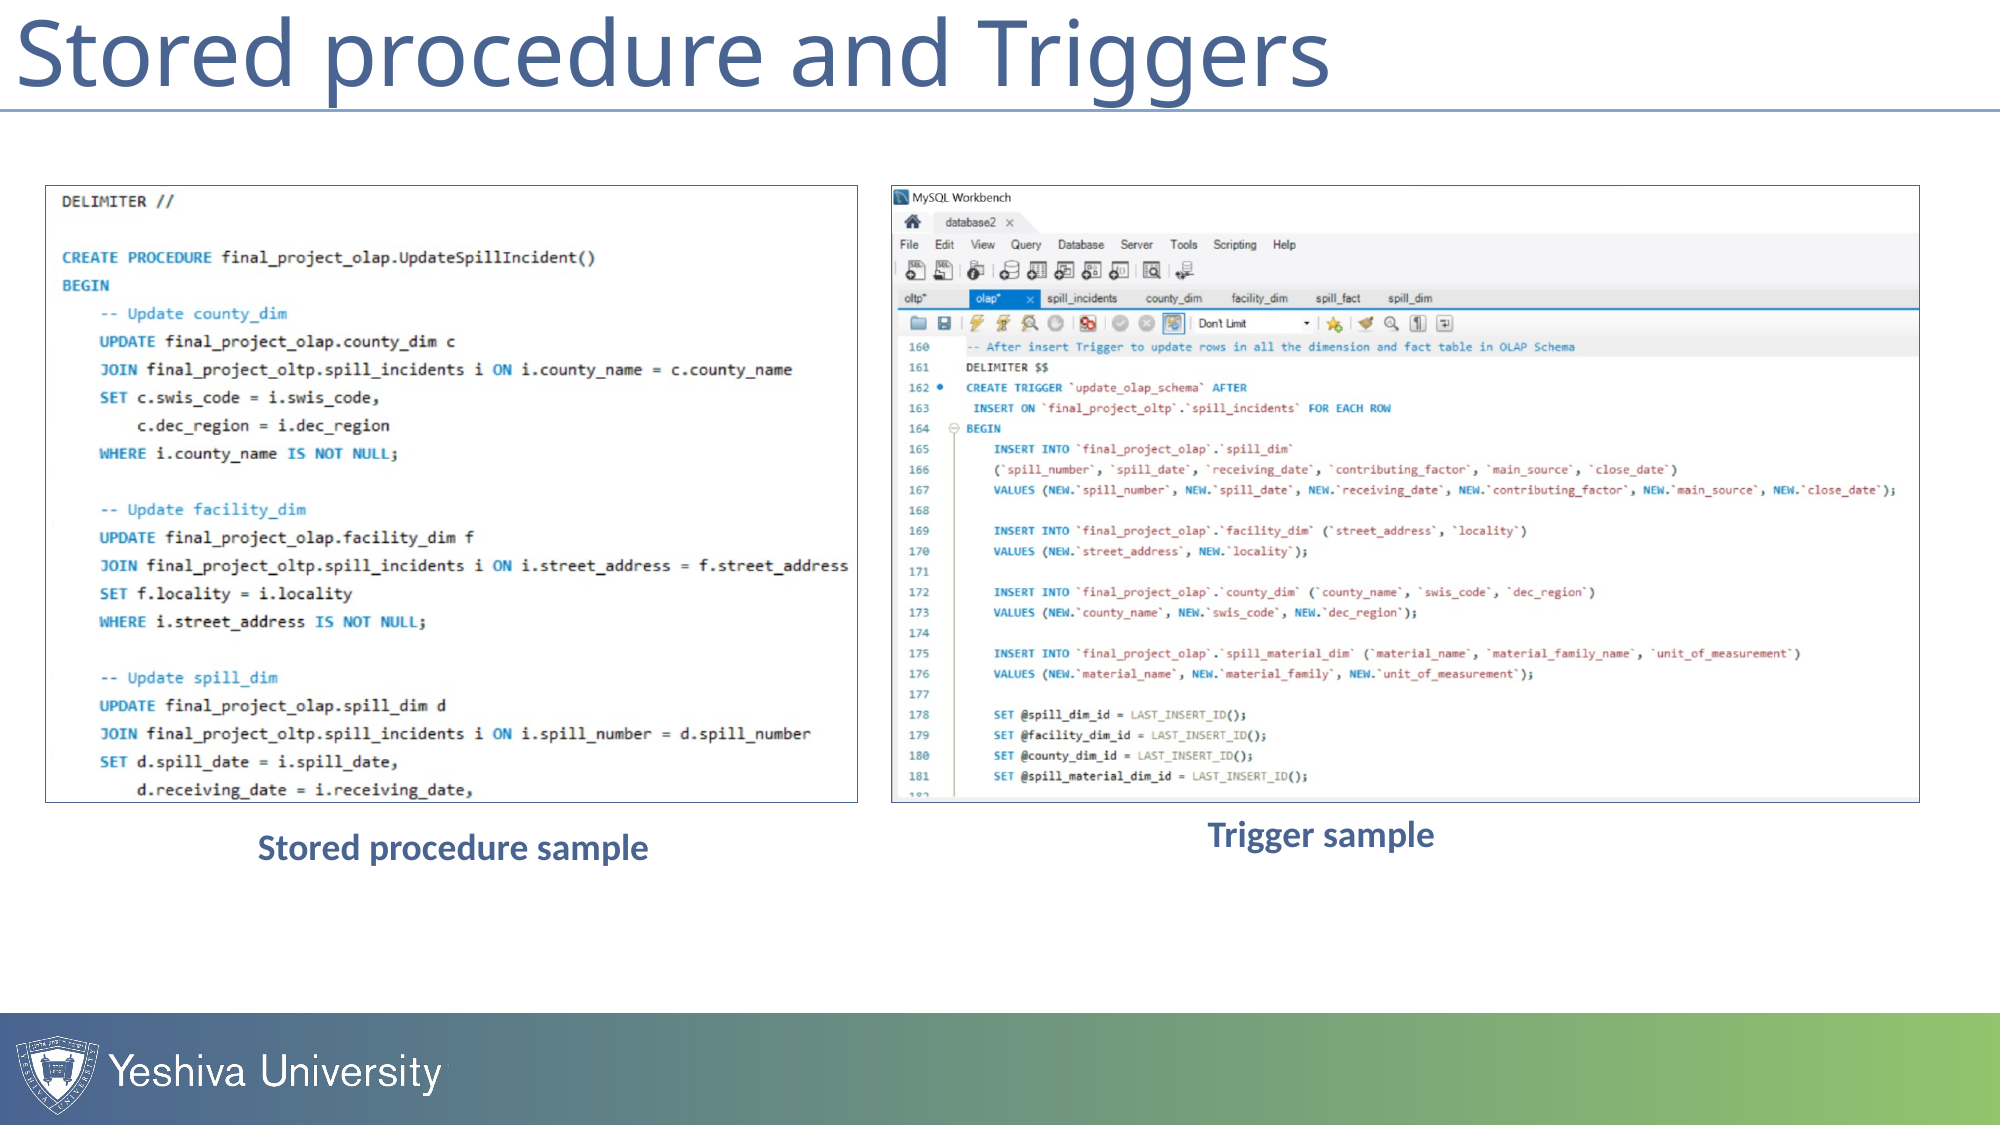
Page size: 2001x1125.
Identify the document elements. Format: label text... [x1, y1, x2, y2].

text_box Trigger sample [1192, 803, 1488, 863]
picture [45, 185, 858, 803]
text_box Stored procedure sample [242, 815, 690, 876]
picture [891, 185, 1920, 803]
text_box Stored procedure and Triggers [0, 0, 2000, 108]
